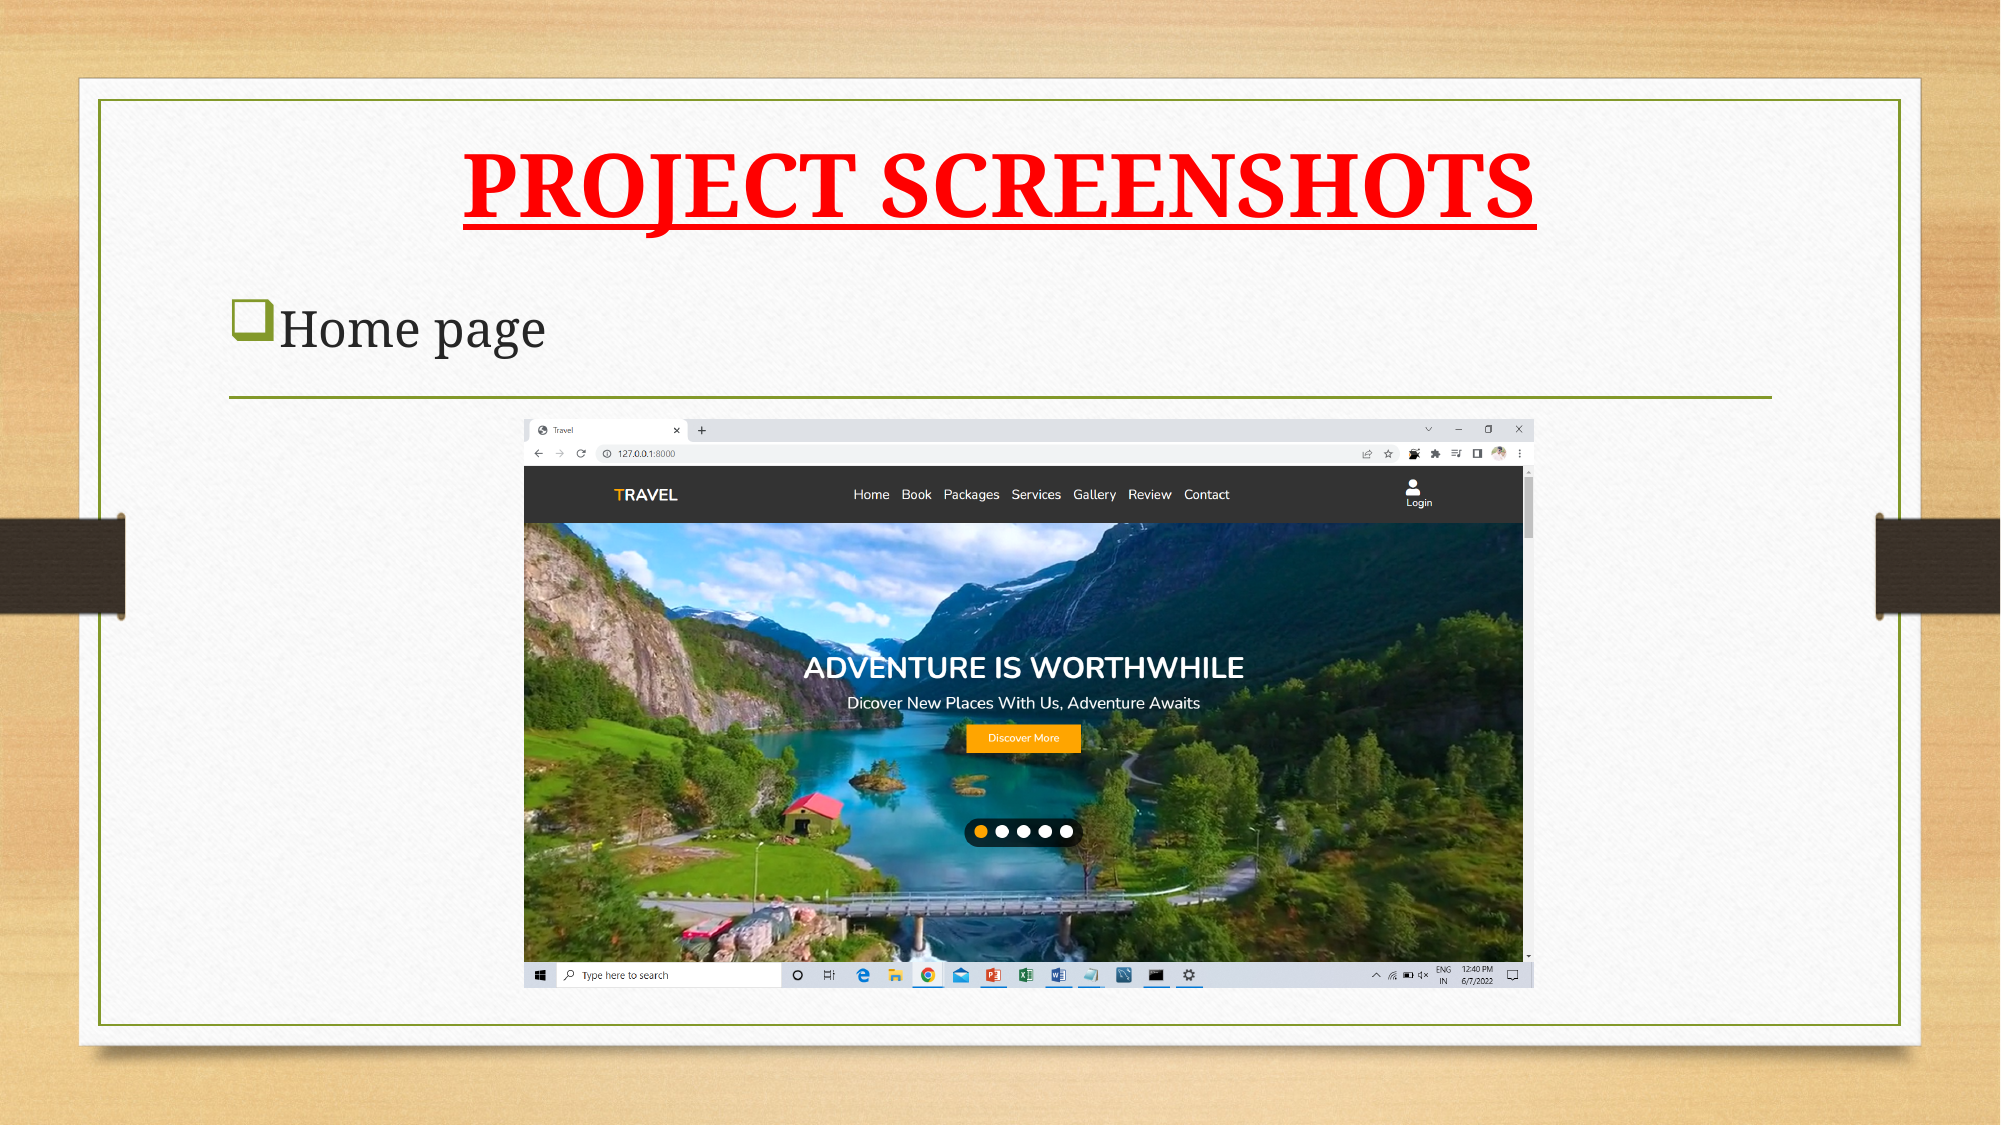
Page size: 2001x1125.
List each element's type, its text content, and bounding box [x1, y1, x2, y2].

title PROJECT SCREENSHOTS [212, 121, 1788, 243]
picture [0, 0, 2001, 1125]
list Home page [212, 290, 1788, 1009]
